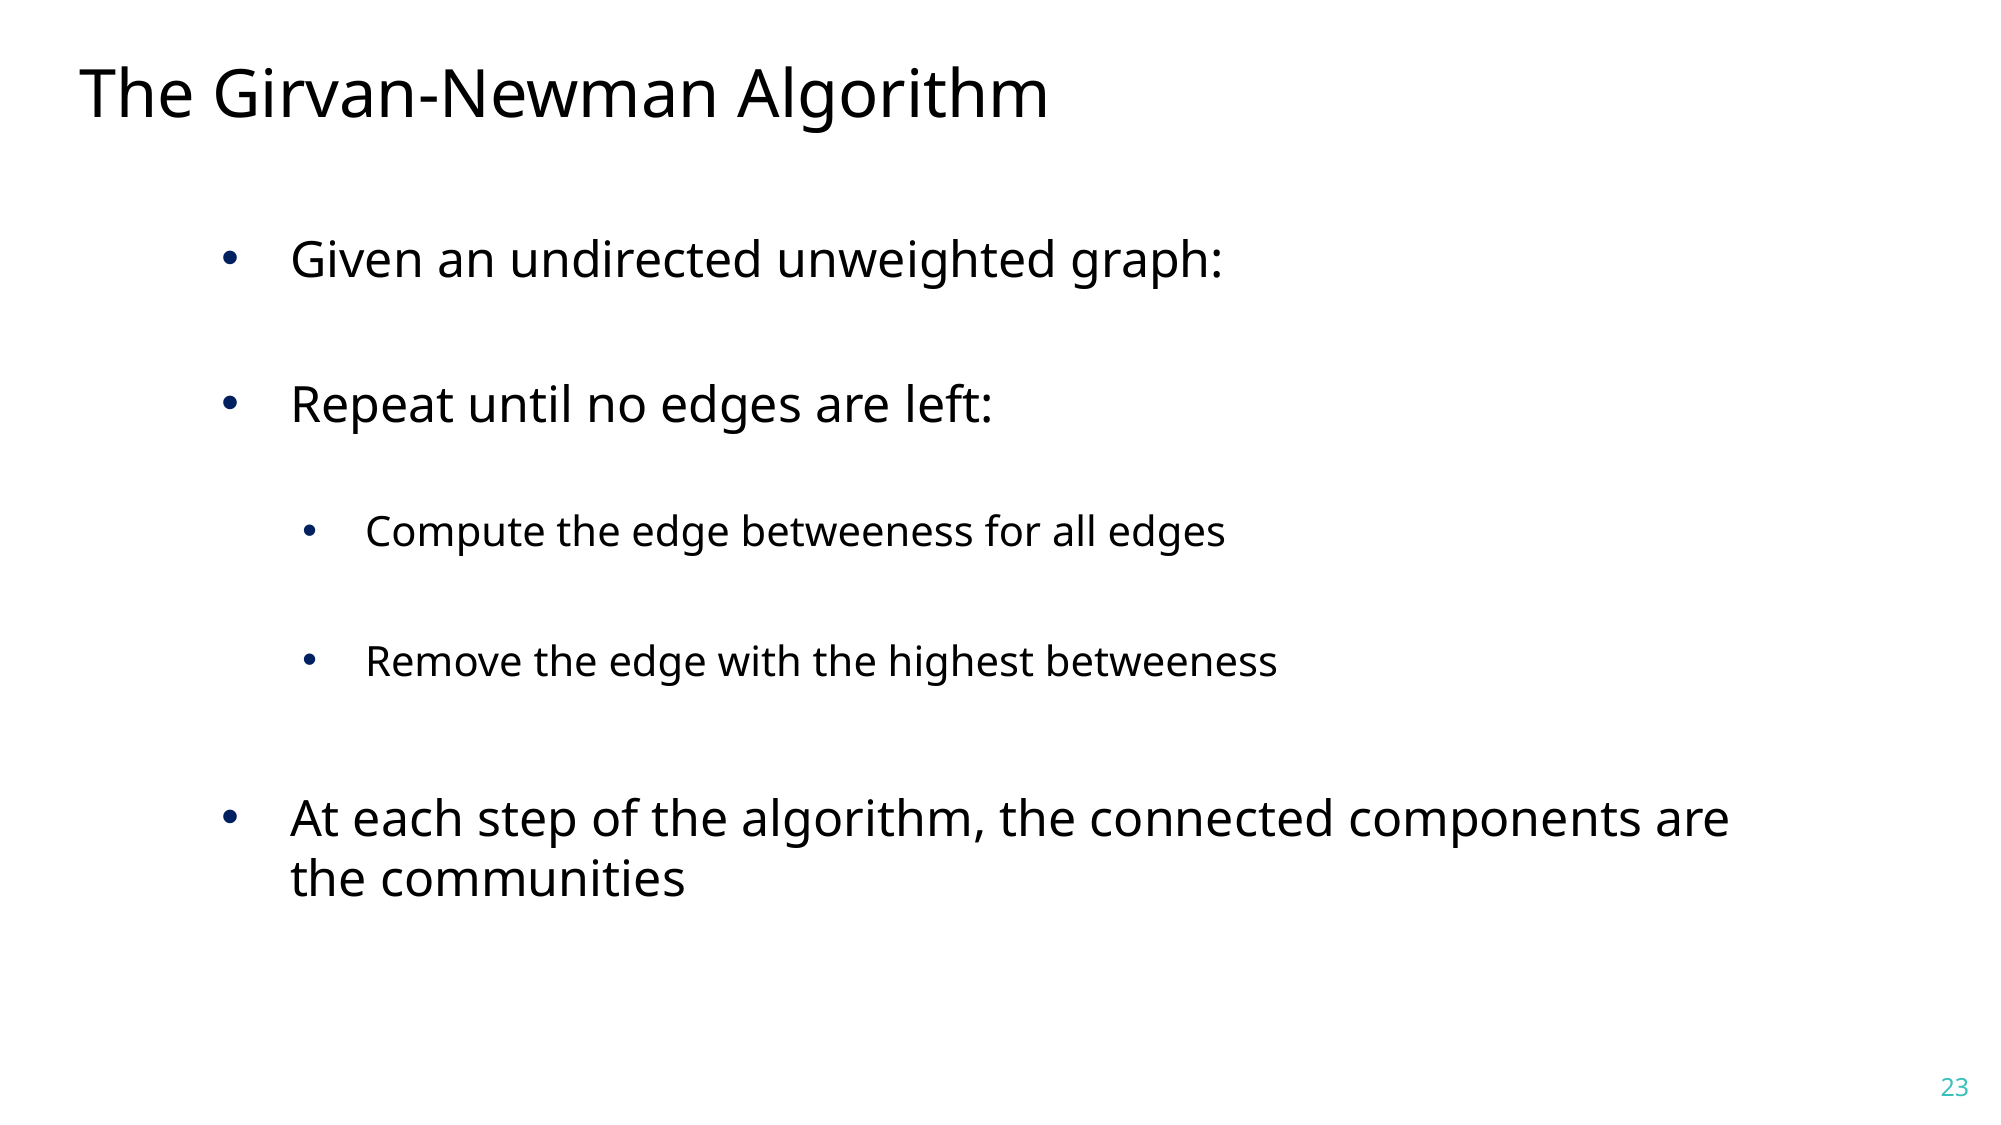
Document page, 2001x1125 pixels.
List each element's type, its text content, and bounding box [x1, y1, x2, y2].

title The Girvan-Newman Algorithm [64, 57, 1865, 147]
slide_number 23 [1864, 1056, 1985, 1125]
list Given an undirected unweighted graph: Repeat until no edges are left: Compute the edge betweeness for all edges Remove the edge with the highest betweeness At each step of the algorithm, the connected components are the communities [200, 212, 1820, 925]
